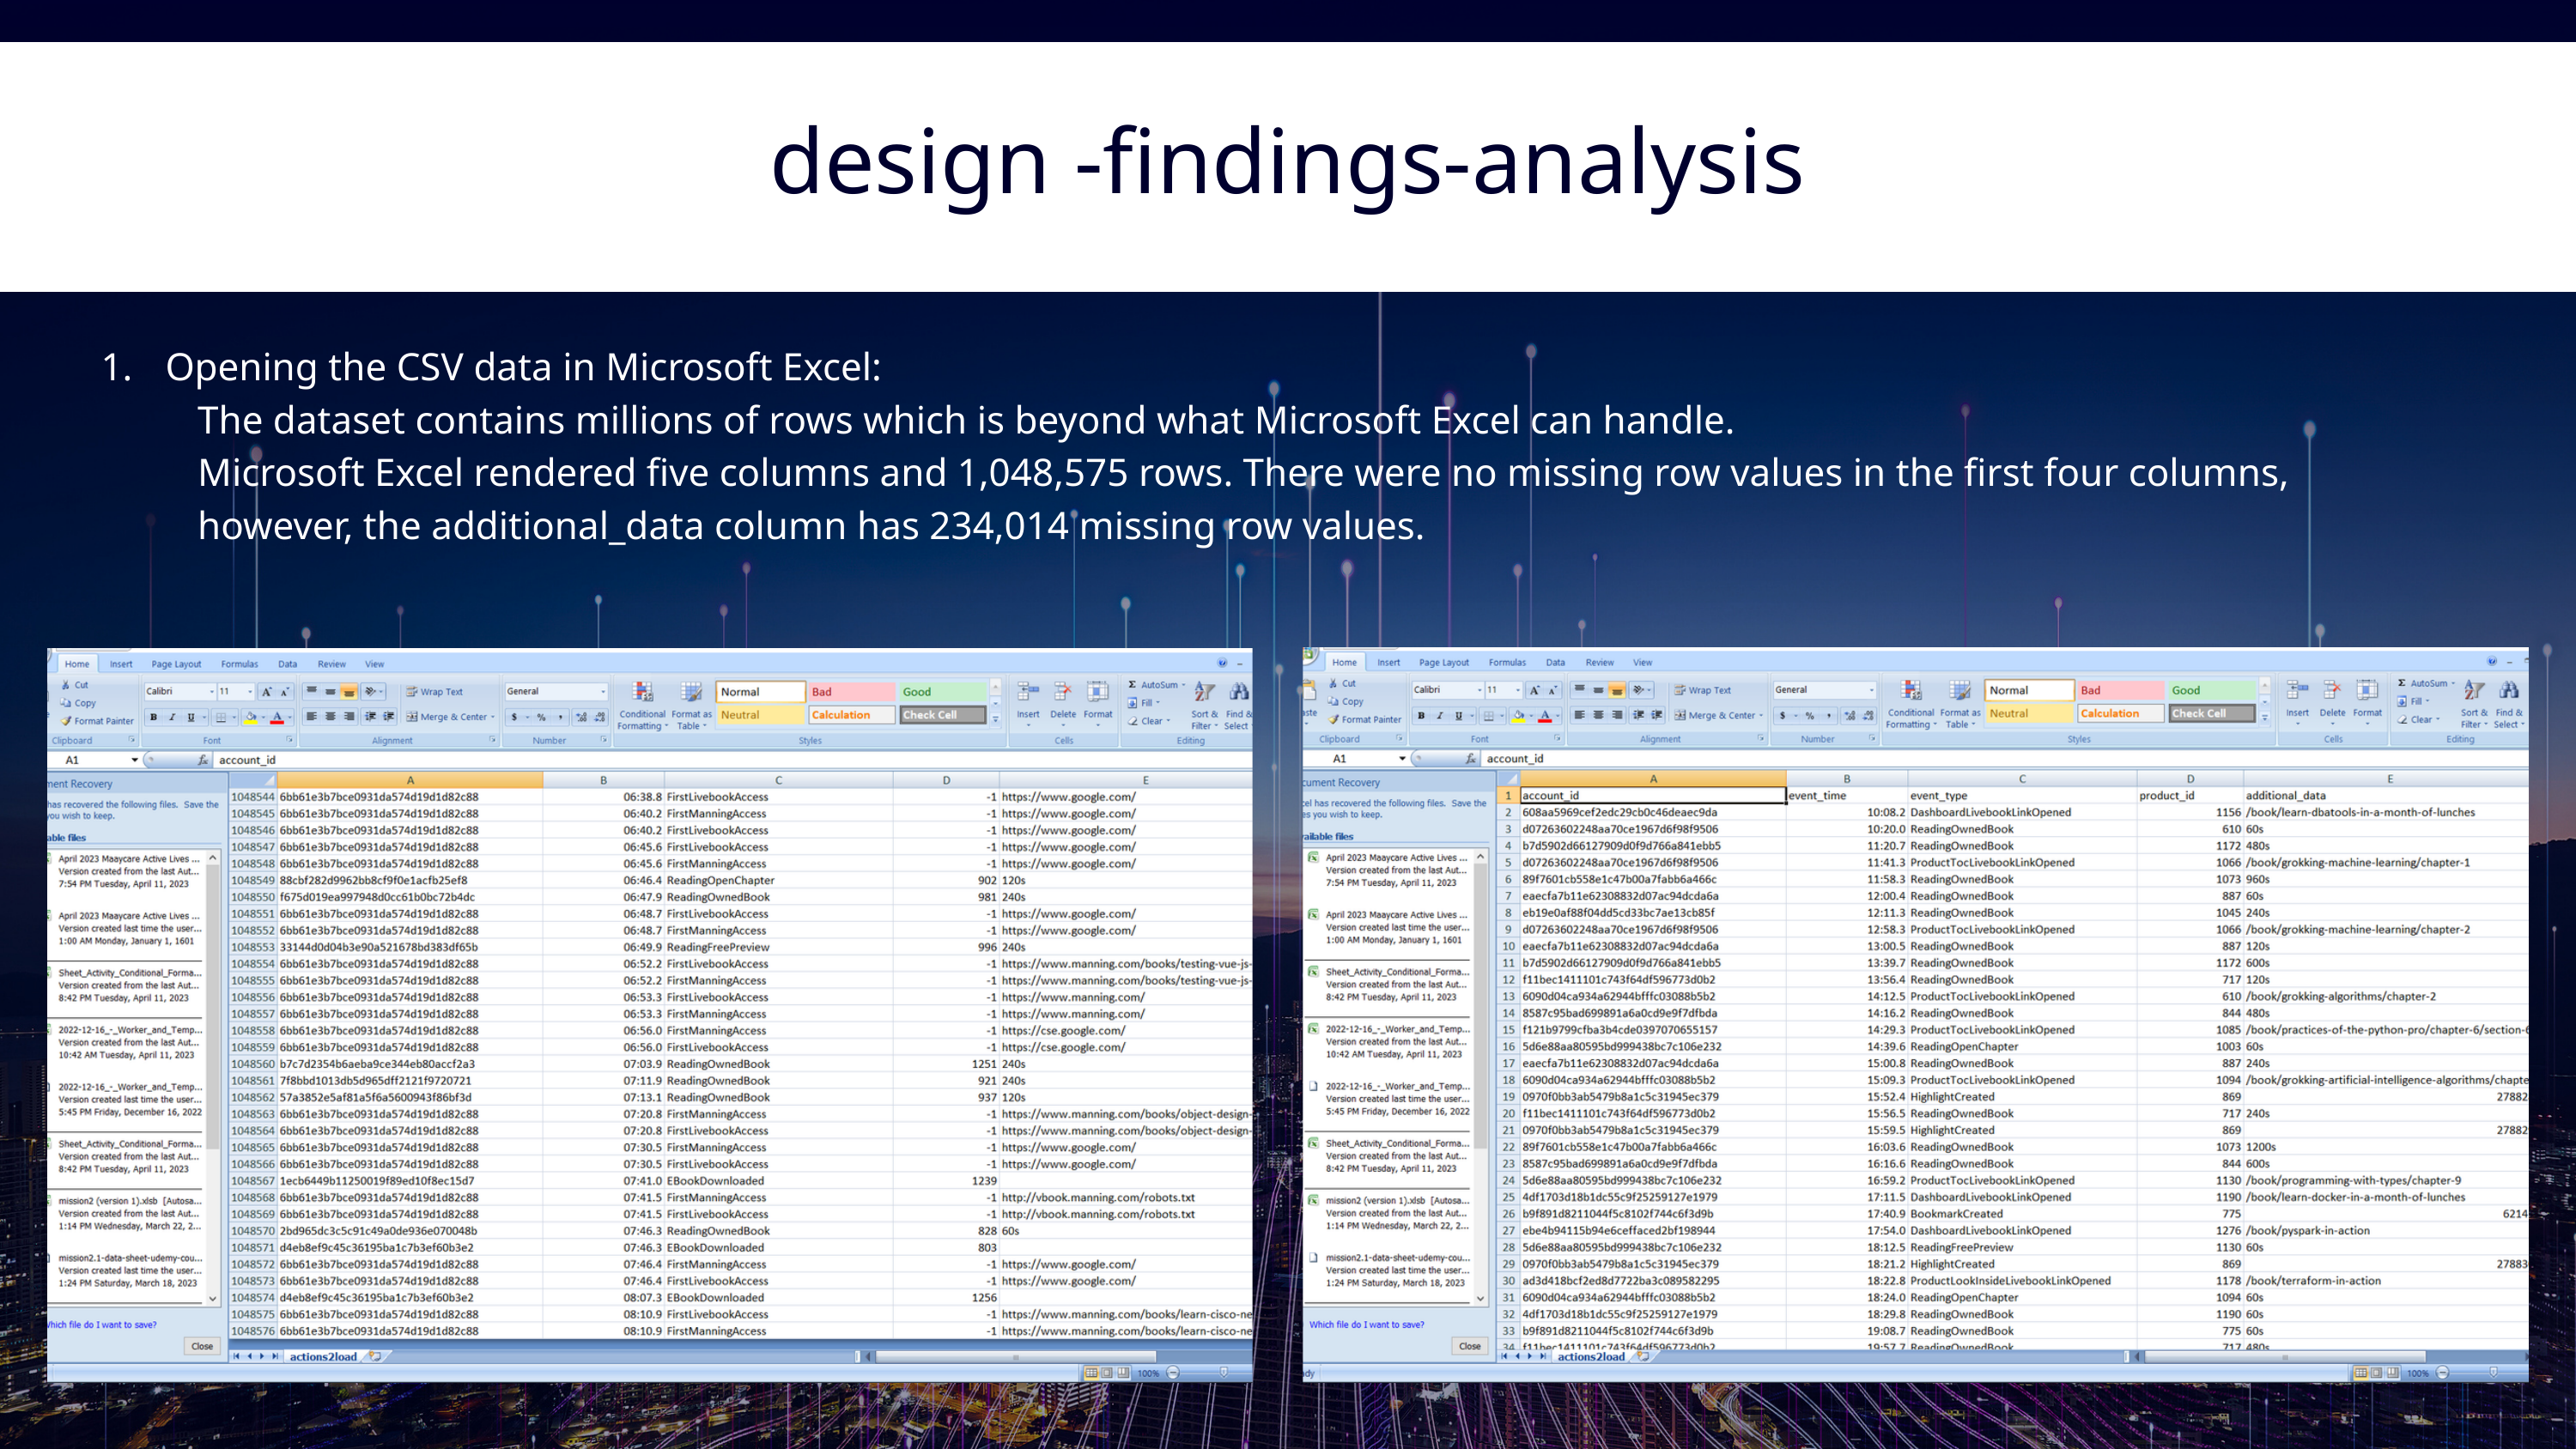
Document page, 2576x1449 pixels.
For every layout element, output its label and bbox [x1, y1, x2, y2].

text_box [46, 646, 2530, 1383]
picture [0, 293, 2576, 1449]
text_box [0, 41, 2576, 293]
picture [0, 0, 2576, 41]
